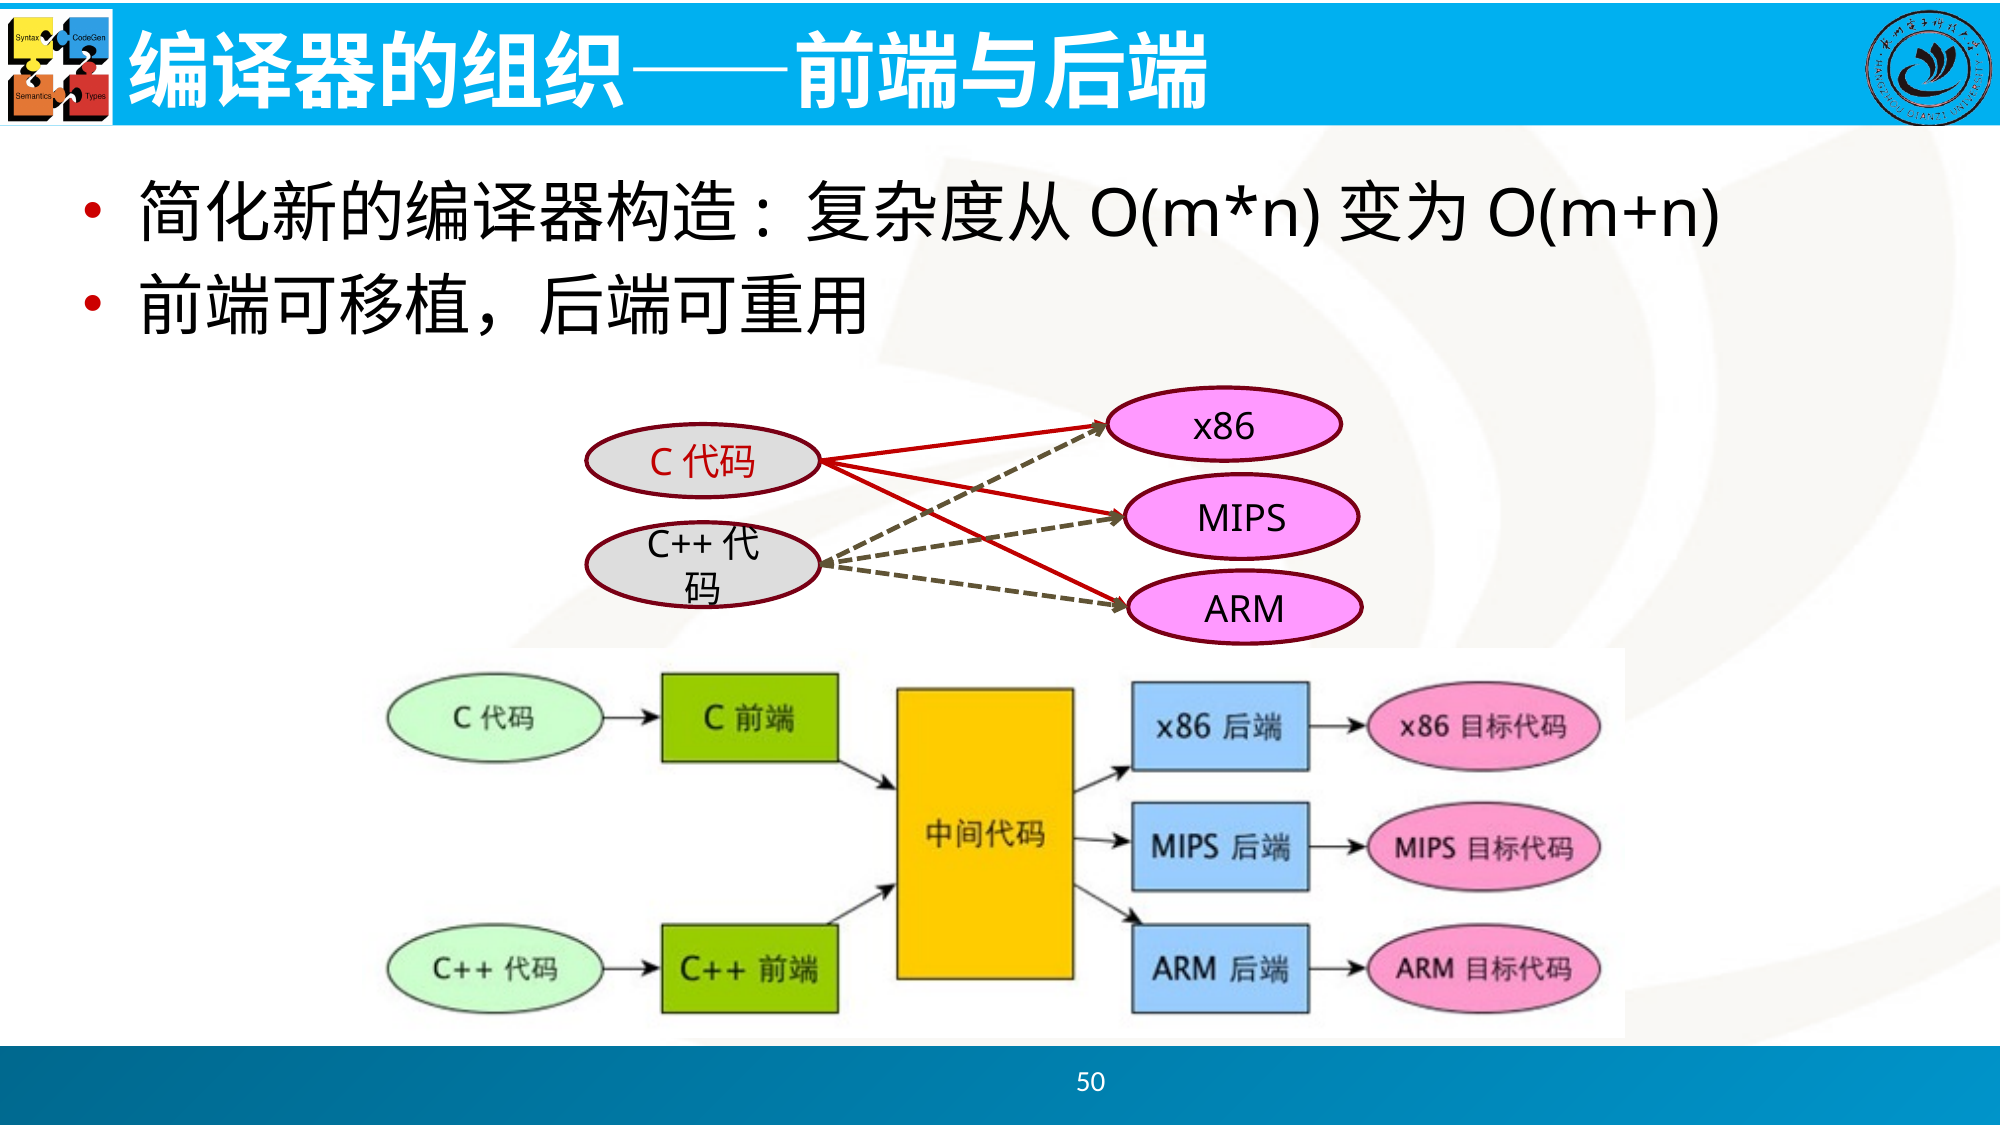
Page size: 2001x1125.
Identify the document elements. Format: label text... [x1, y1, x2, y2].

list 简化新的编译器构造: 复杂度从O(m*n)变为O(m+n) 前端可移植，后端可重用 [66, 162, 1934, 980]
slide_number 50 [873, 1046, 1308, 1118]
title 编译器的组织——前端与后端 [112, 6, 1934, 126]
picture [362, 648, 1626, 1038]
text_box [585, 387, 1363, 644]
